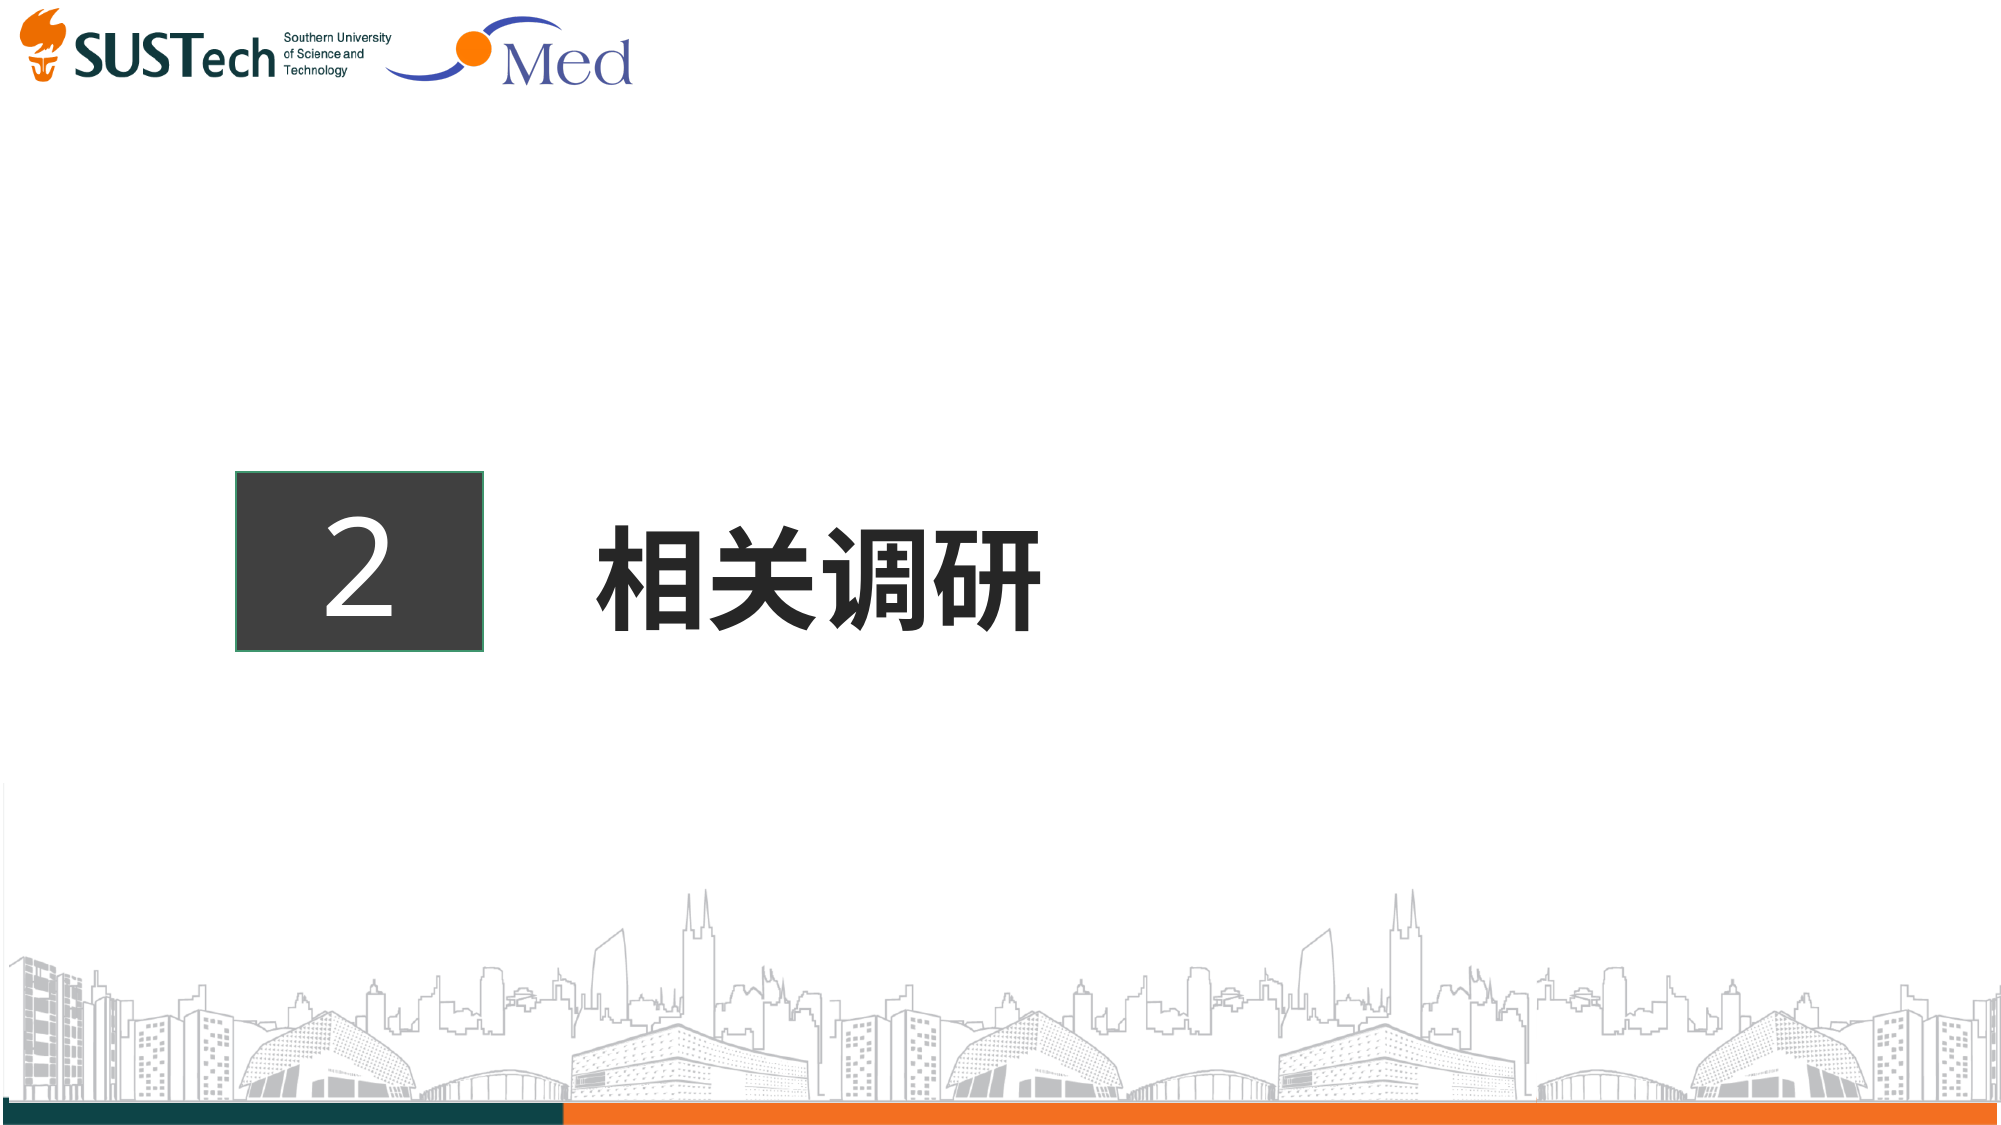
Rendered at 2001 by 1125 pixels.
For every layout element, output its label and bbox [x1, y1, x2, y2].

picture [385, 0, 640, 177]
text_box [3, 0, 2000, 1125]
